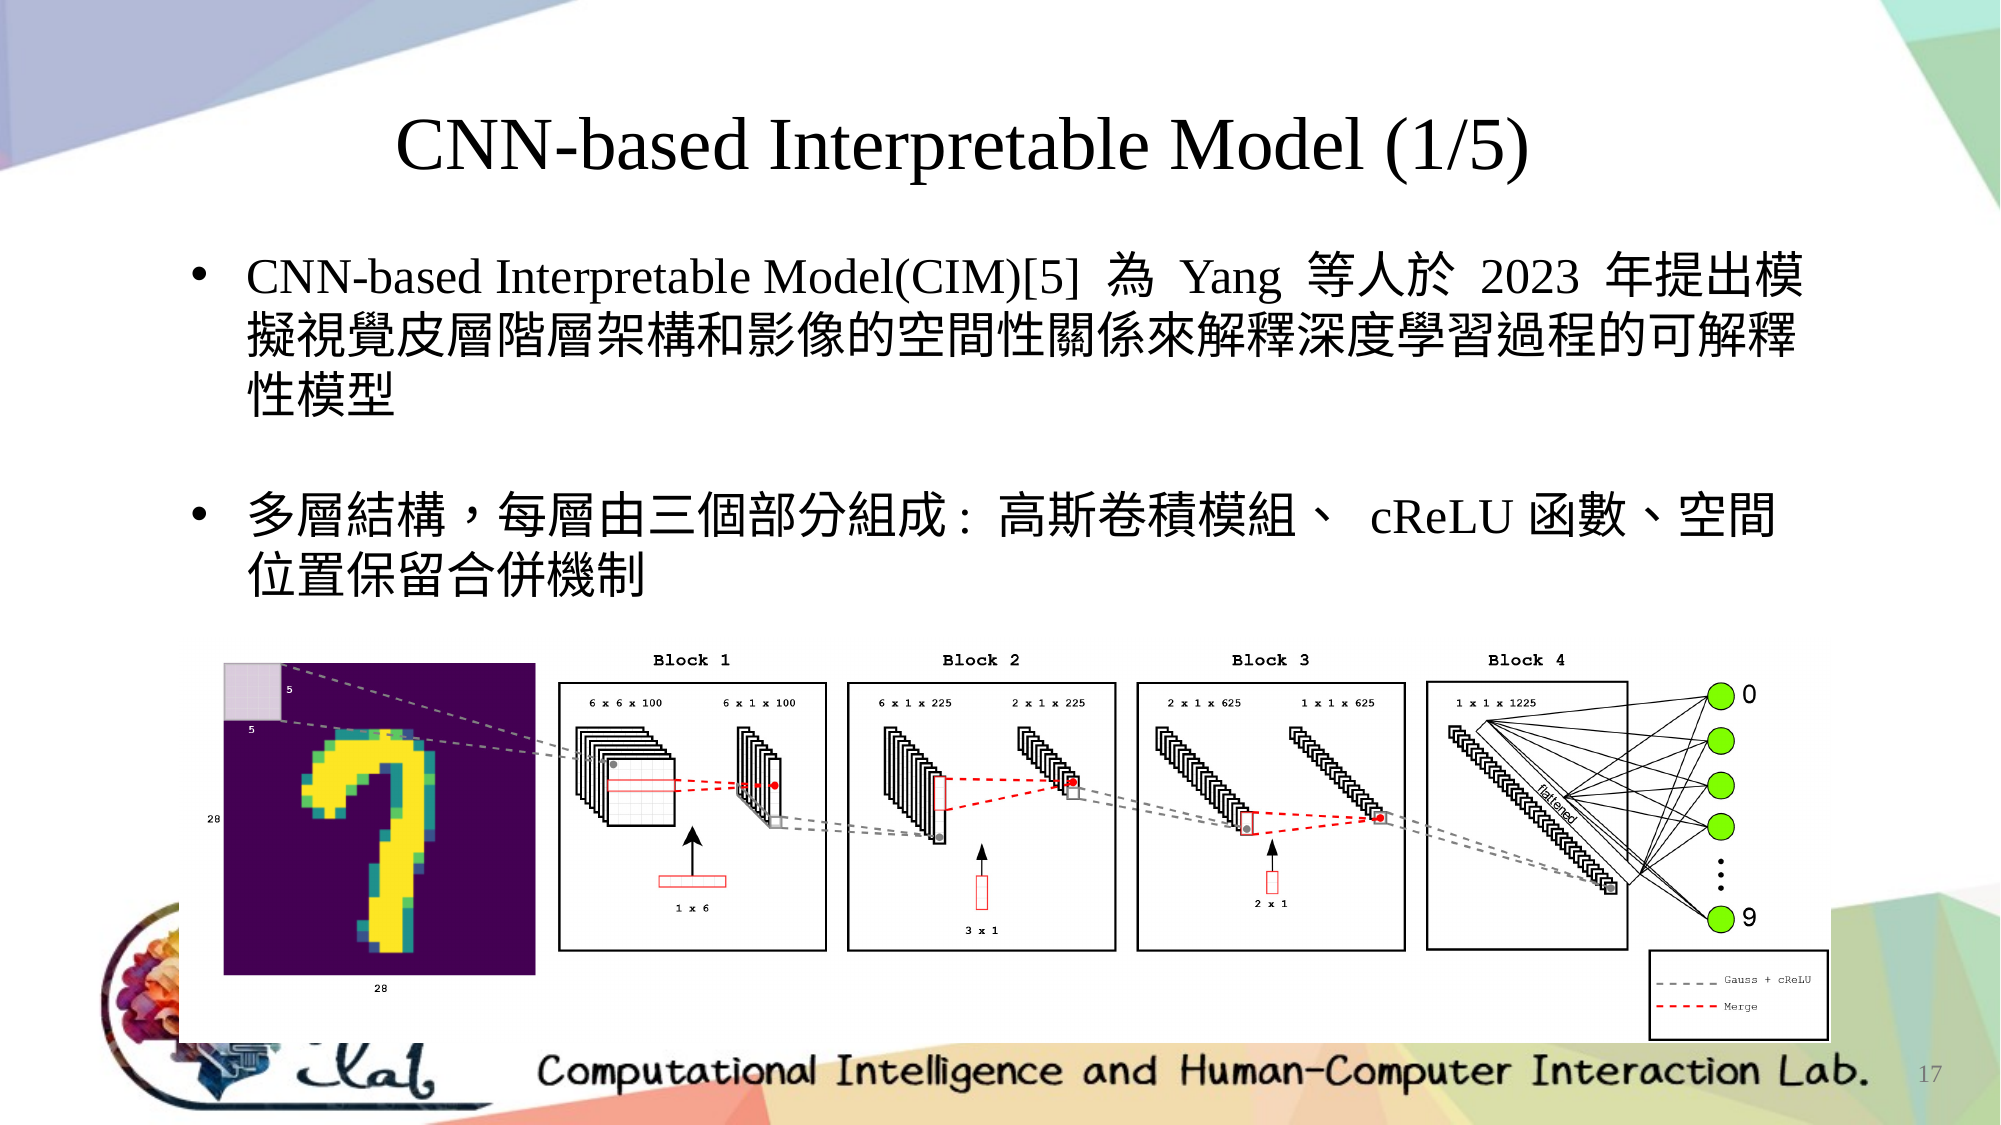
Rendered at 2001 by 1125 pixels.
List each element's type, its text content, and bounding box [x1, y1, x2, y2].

text_box CNN-based Interpretable Model(CIM)[5] 為 Yang 等人於 2023 年提出模擬視覺皮層階層架構和影像的空間性關係來解釋深度學習過程的可解釋性模型 多層結構，每層由三個部分組成: 高斯卷積模組、 cReLU函數、空間位置保留合併機制 [175, 236, 1825, 611]
picture [0, 0, 2001, 1125]
slide_number 17 [1507, 1042, 1958, 1103]
text_box CNN-based Interpretable Model (1/5) [381, 87, 1629, 192]
